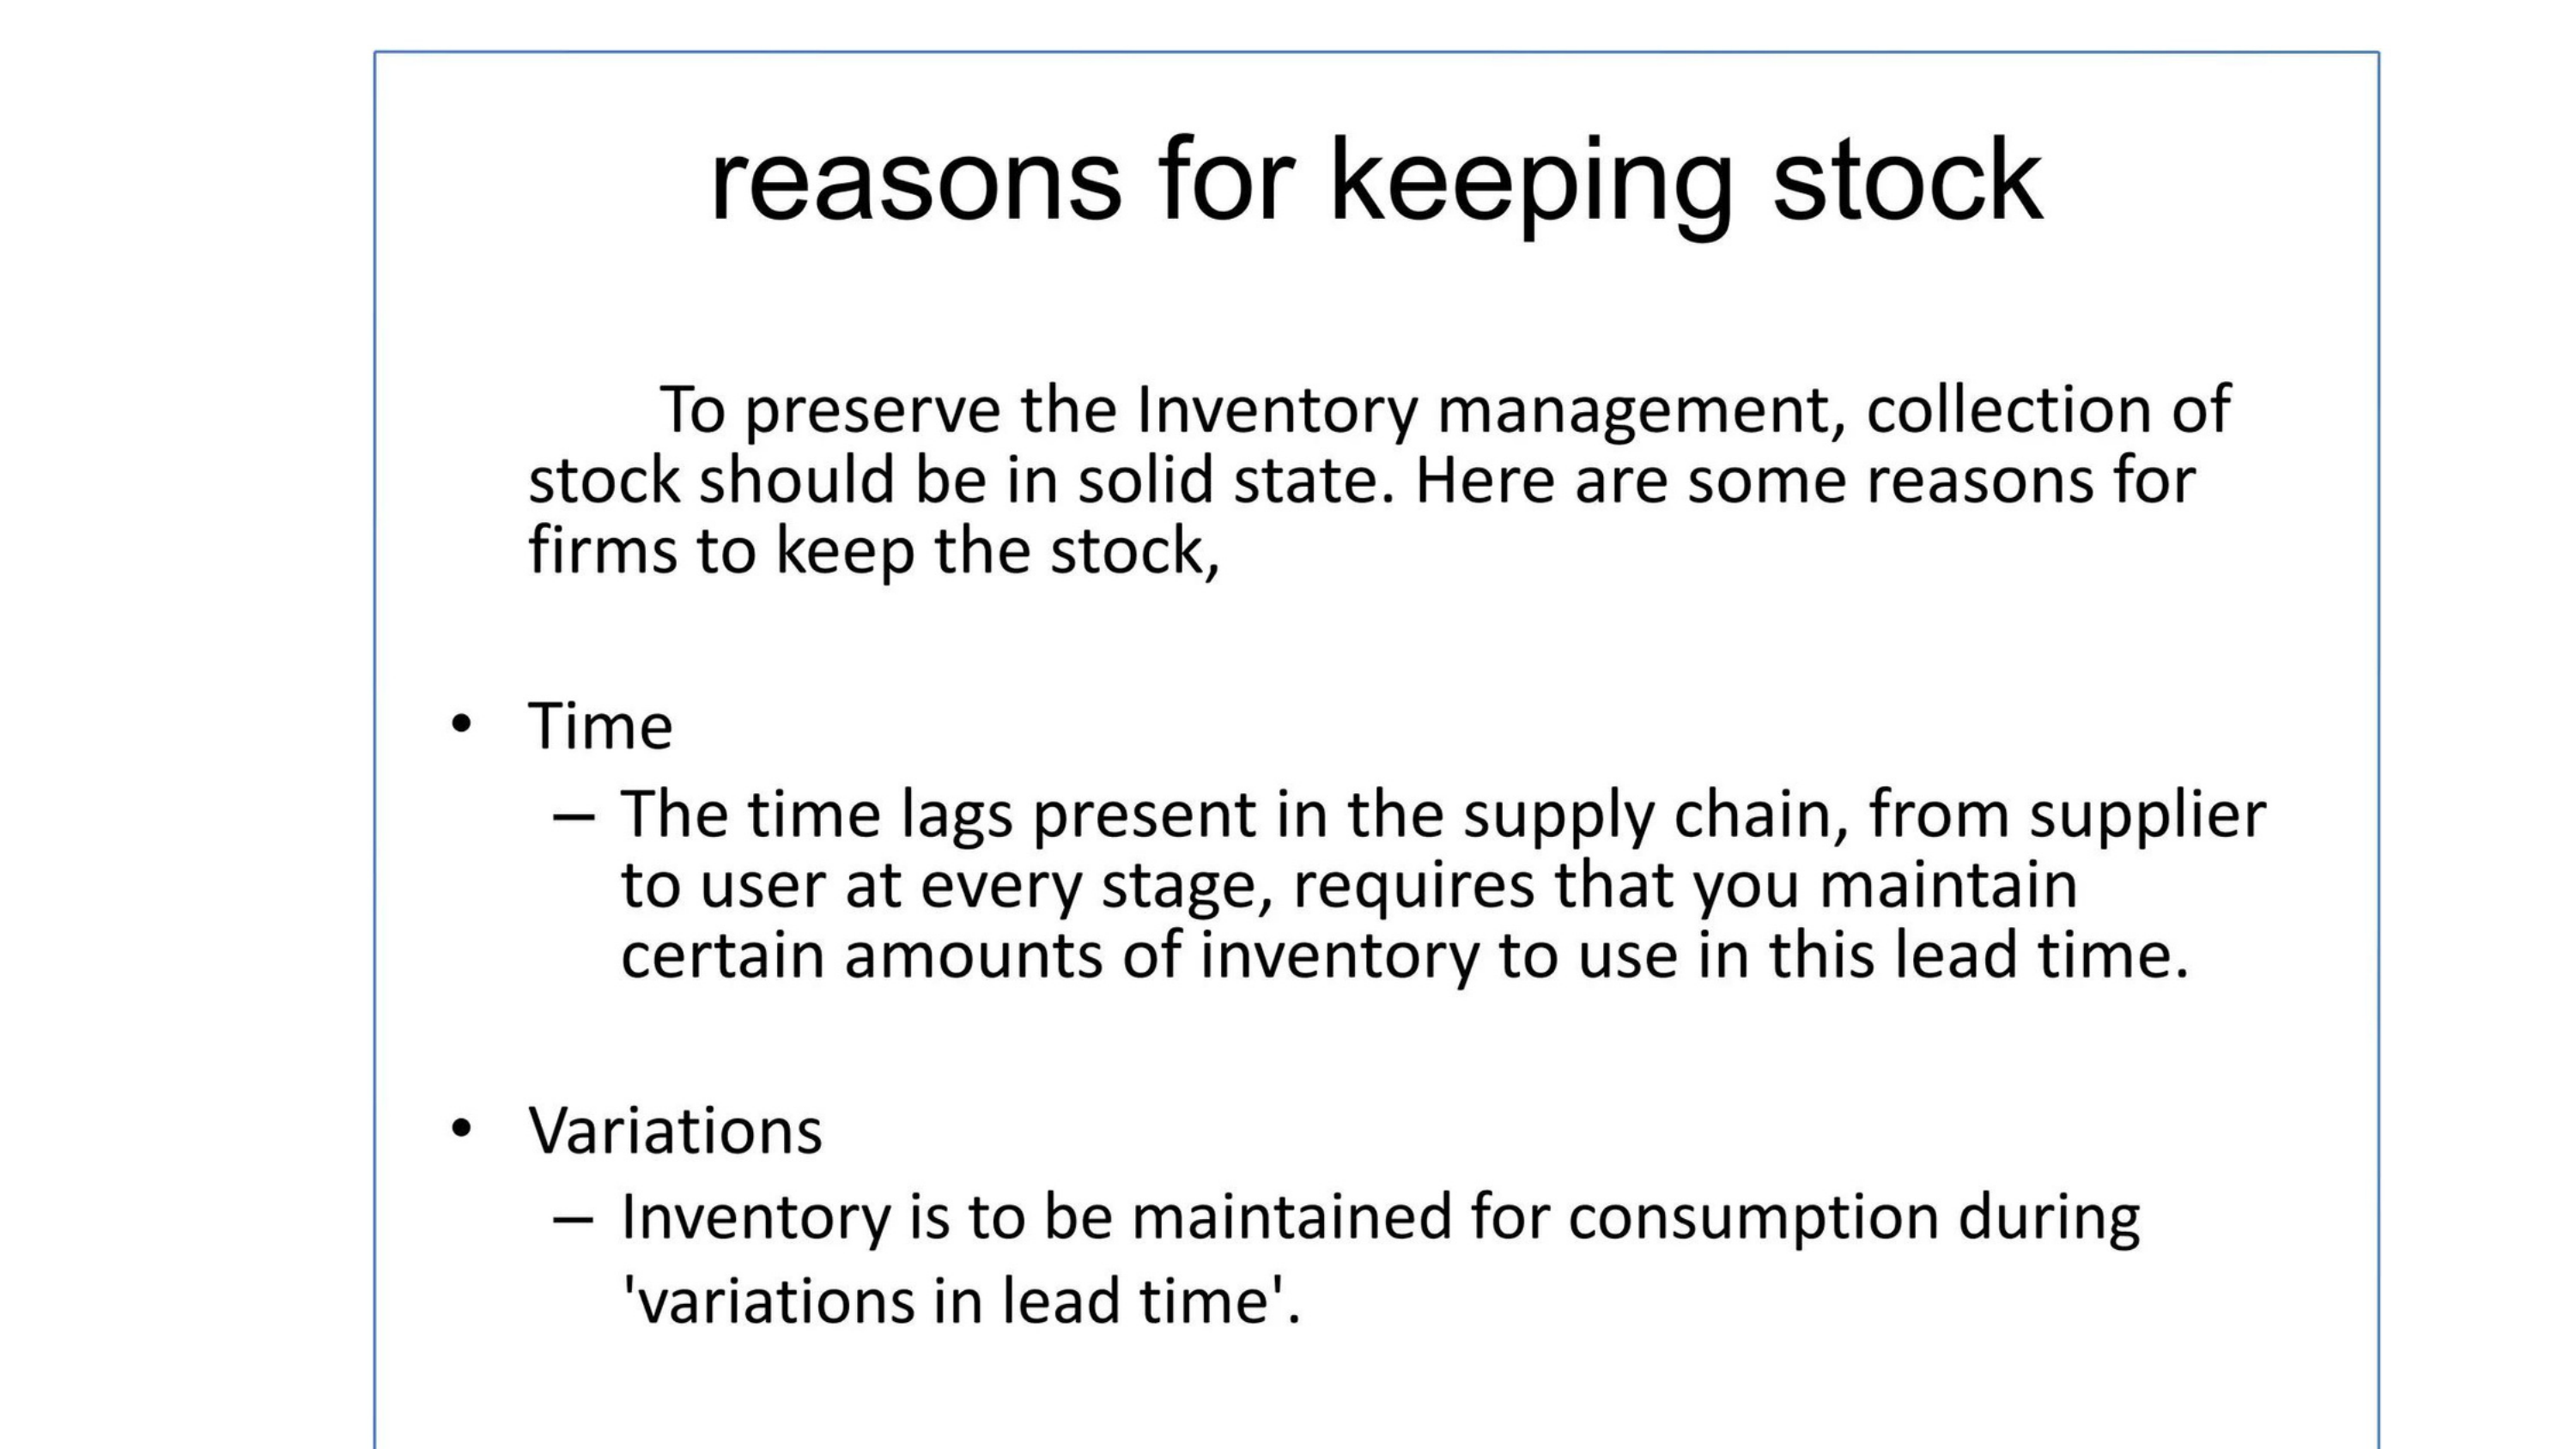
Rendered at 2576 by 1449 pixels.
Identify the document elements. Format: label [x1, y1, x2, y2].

text_box [322, 0, 2432, 1449]
